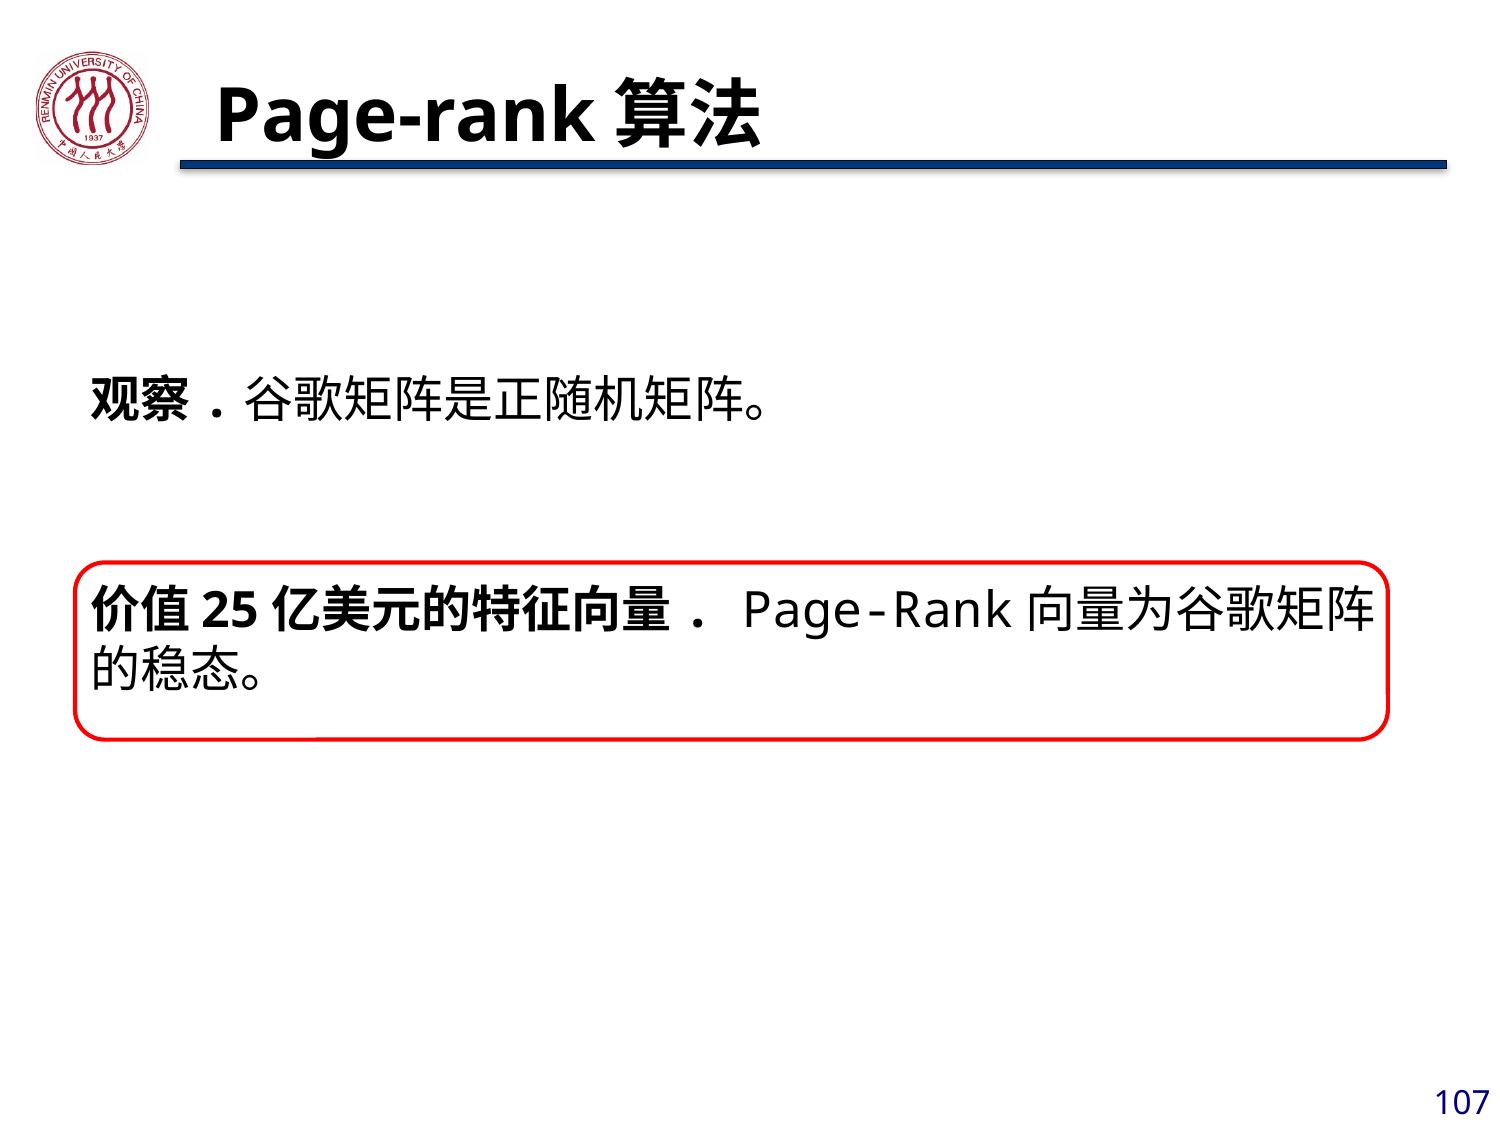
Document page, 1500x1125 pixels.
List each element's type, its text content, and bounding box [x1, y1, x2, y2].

text_box [72, 560, 1390, 742]
picture [35, 51, 149, 165]
list 观察.谷歌矩阵是正随机矩阵。 价值25亿美元的特征向量. Page-Rank向量为谷歌矩阵的稳态。 [75, 219, 1425, 1094]
title Page-rank算法 [198, 18, 1407, 205]
